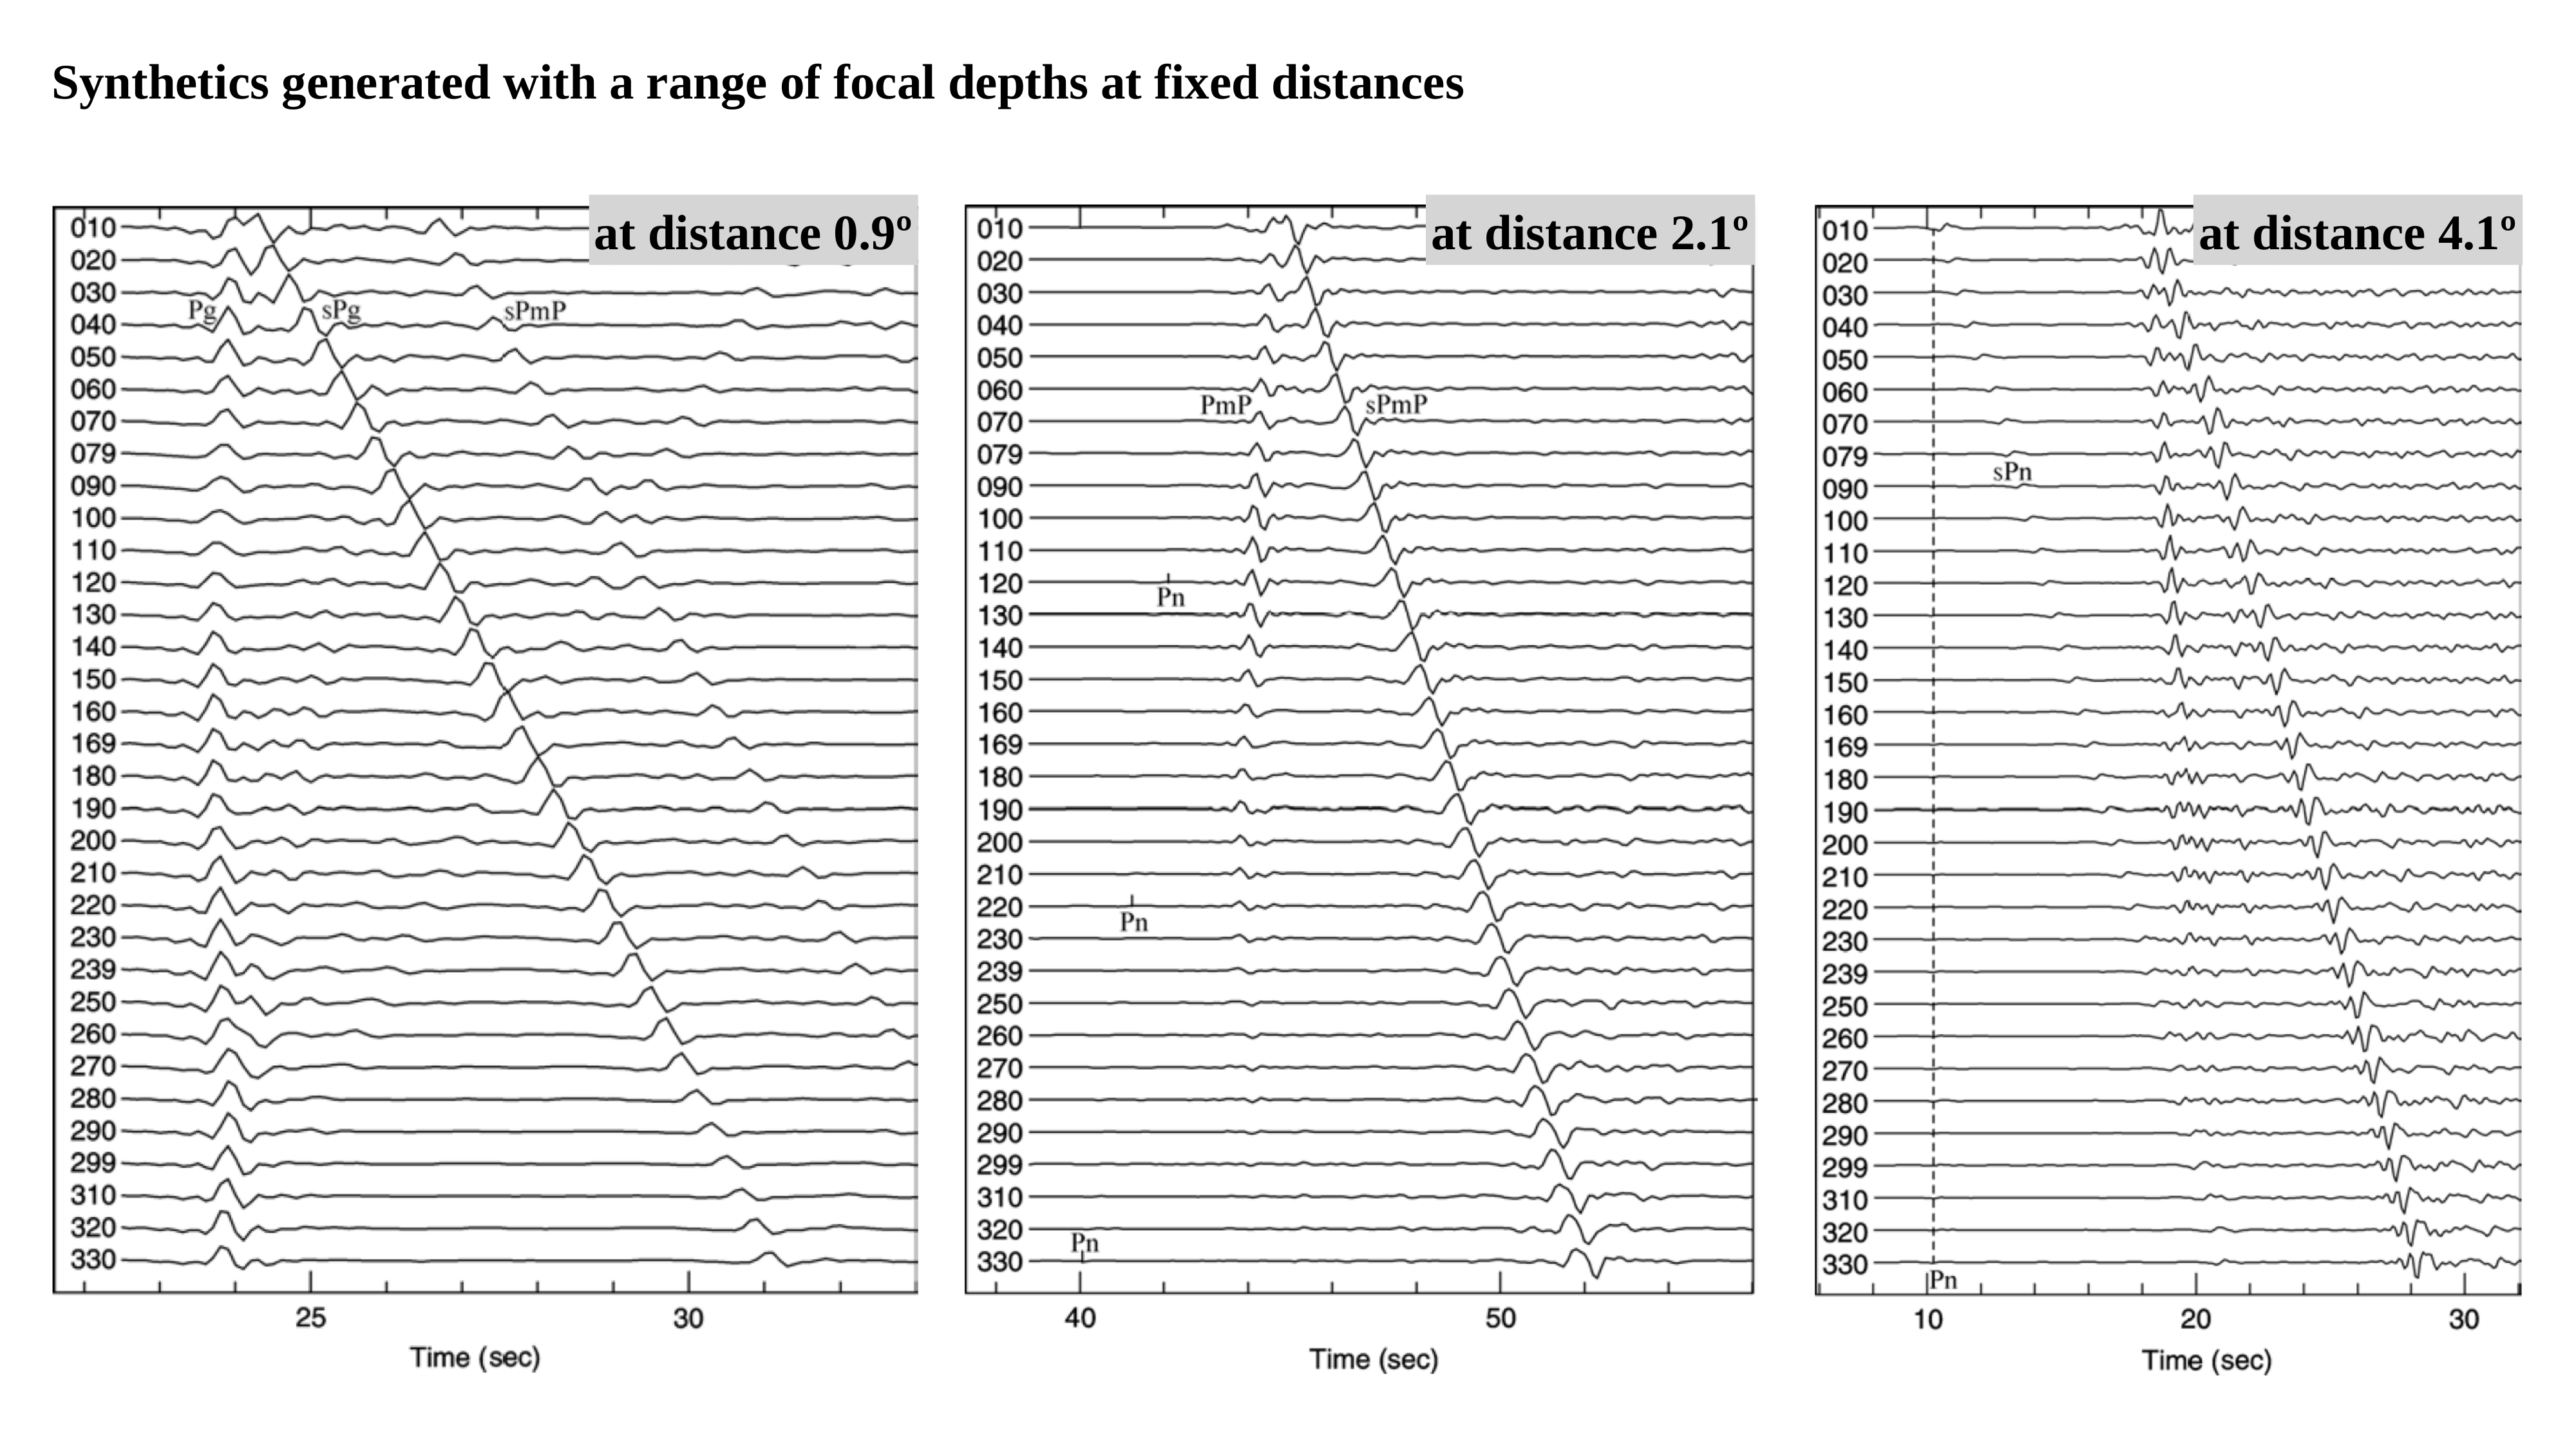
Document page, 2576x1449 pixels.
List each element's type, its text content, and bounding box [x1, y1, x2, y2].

picture [947, 187, 1774, 1389]
picture [1802, 192, 2539, 1384]
picture [21, 167, 944, 1390]
text_box Synthetics generated with a range of focal depths at fixed distances [46, 44, 1472, 115]
